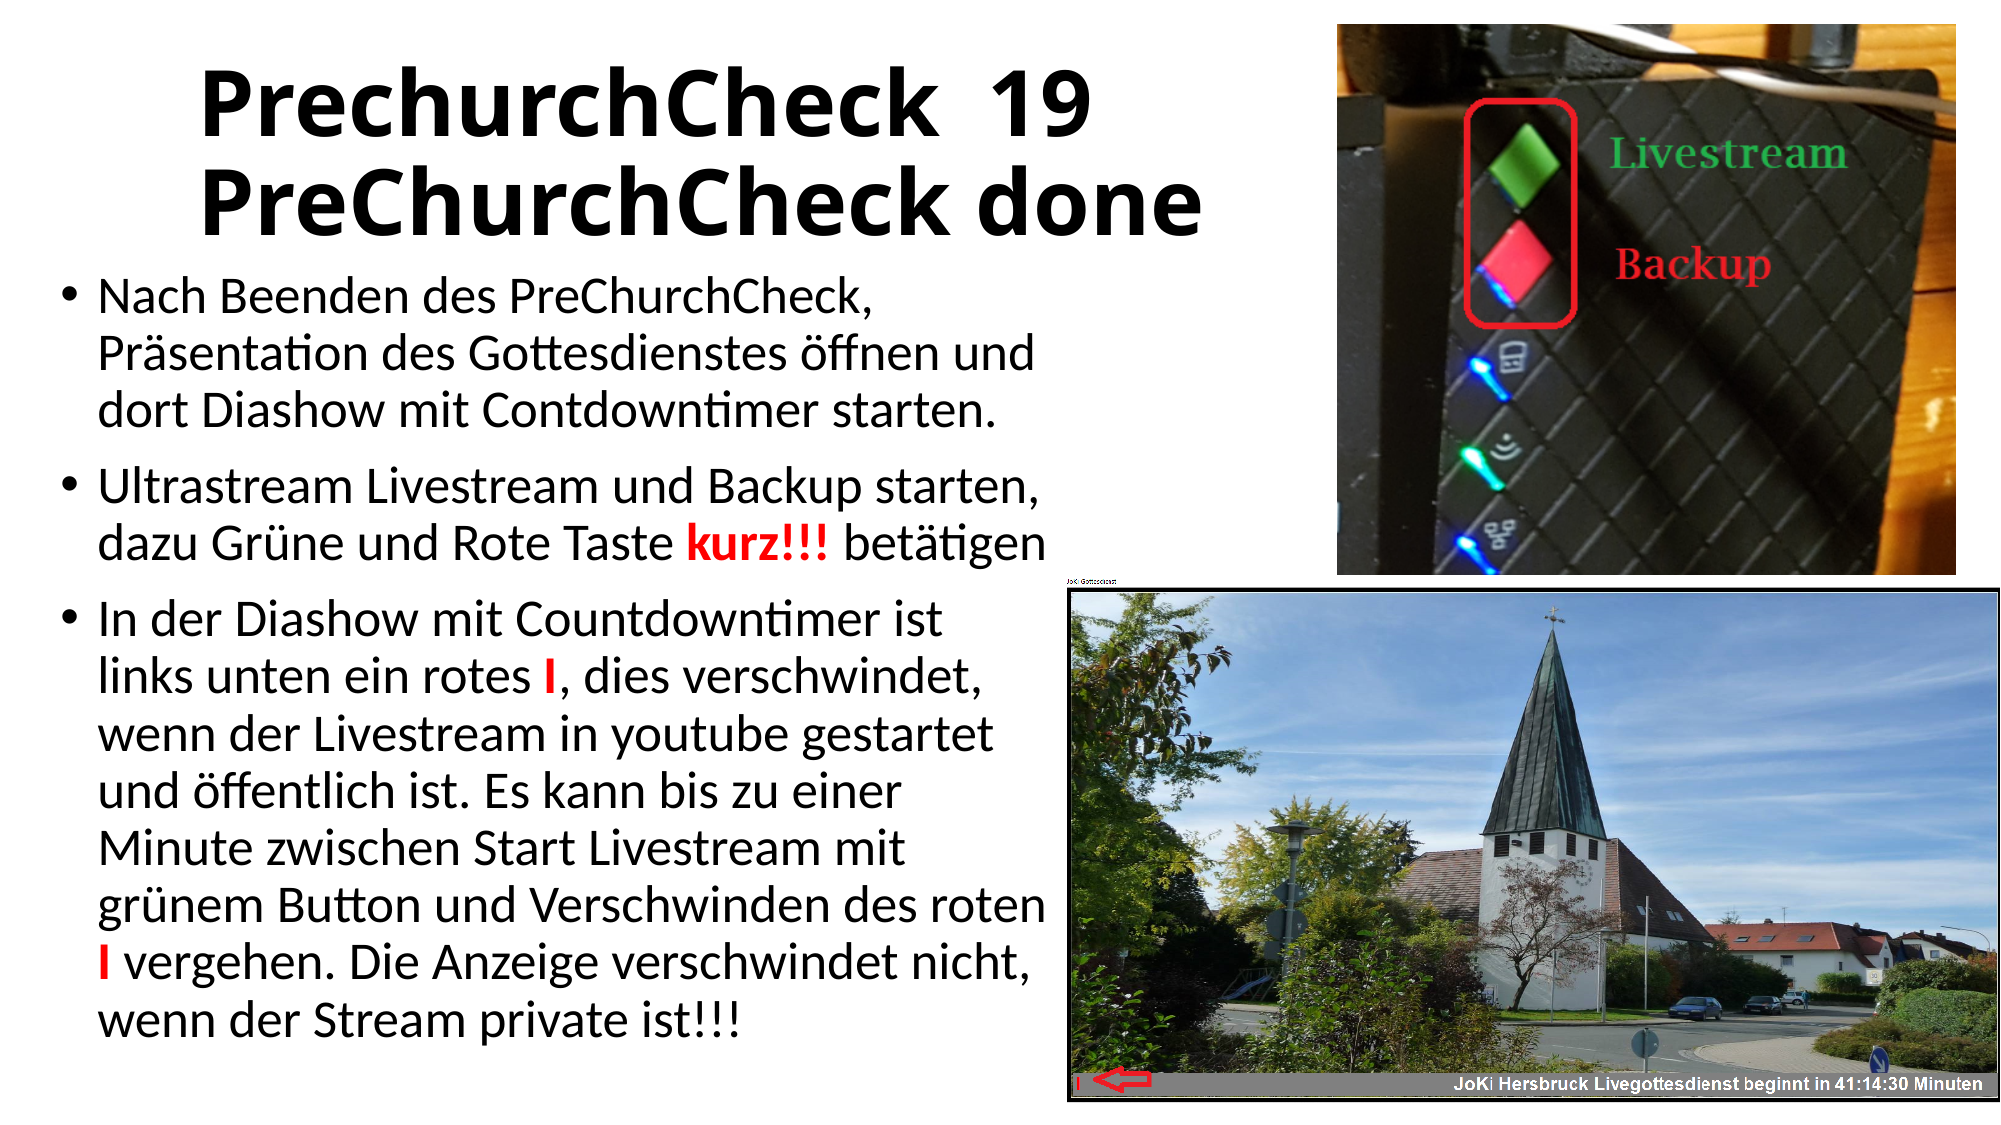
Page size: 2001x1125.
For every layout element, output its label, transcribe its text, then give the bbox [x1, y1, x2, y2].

title PrechurchCheck 19 PreChurchCheck done [182, 47, 1337, 265]
list Nach Beenden des PreChurchCheck, Präsentation des Gottesdienstes öffnen und dort Diashow mit Contdowntimer starten. Ultrastream Livestream und Backup starten, dazu Grüne und Rote Taste kurz!!! betätigen In der Diashow mit Countdowntimer ist links unten ein rotes I, dies verschwindet, wenn der Livestream in youtube gestartet und öffentlich ist. Es kann bis zu einer Minute zwischen Start Livestream mit grünem Button und Verschwinden des roten I vergehen. Die Anzeige verschwindet nicht, wenn der Stream private ist!!! [45, 259, 1066, 1086]
picture [1067, 24, 2000, 1105]
